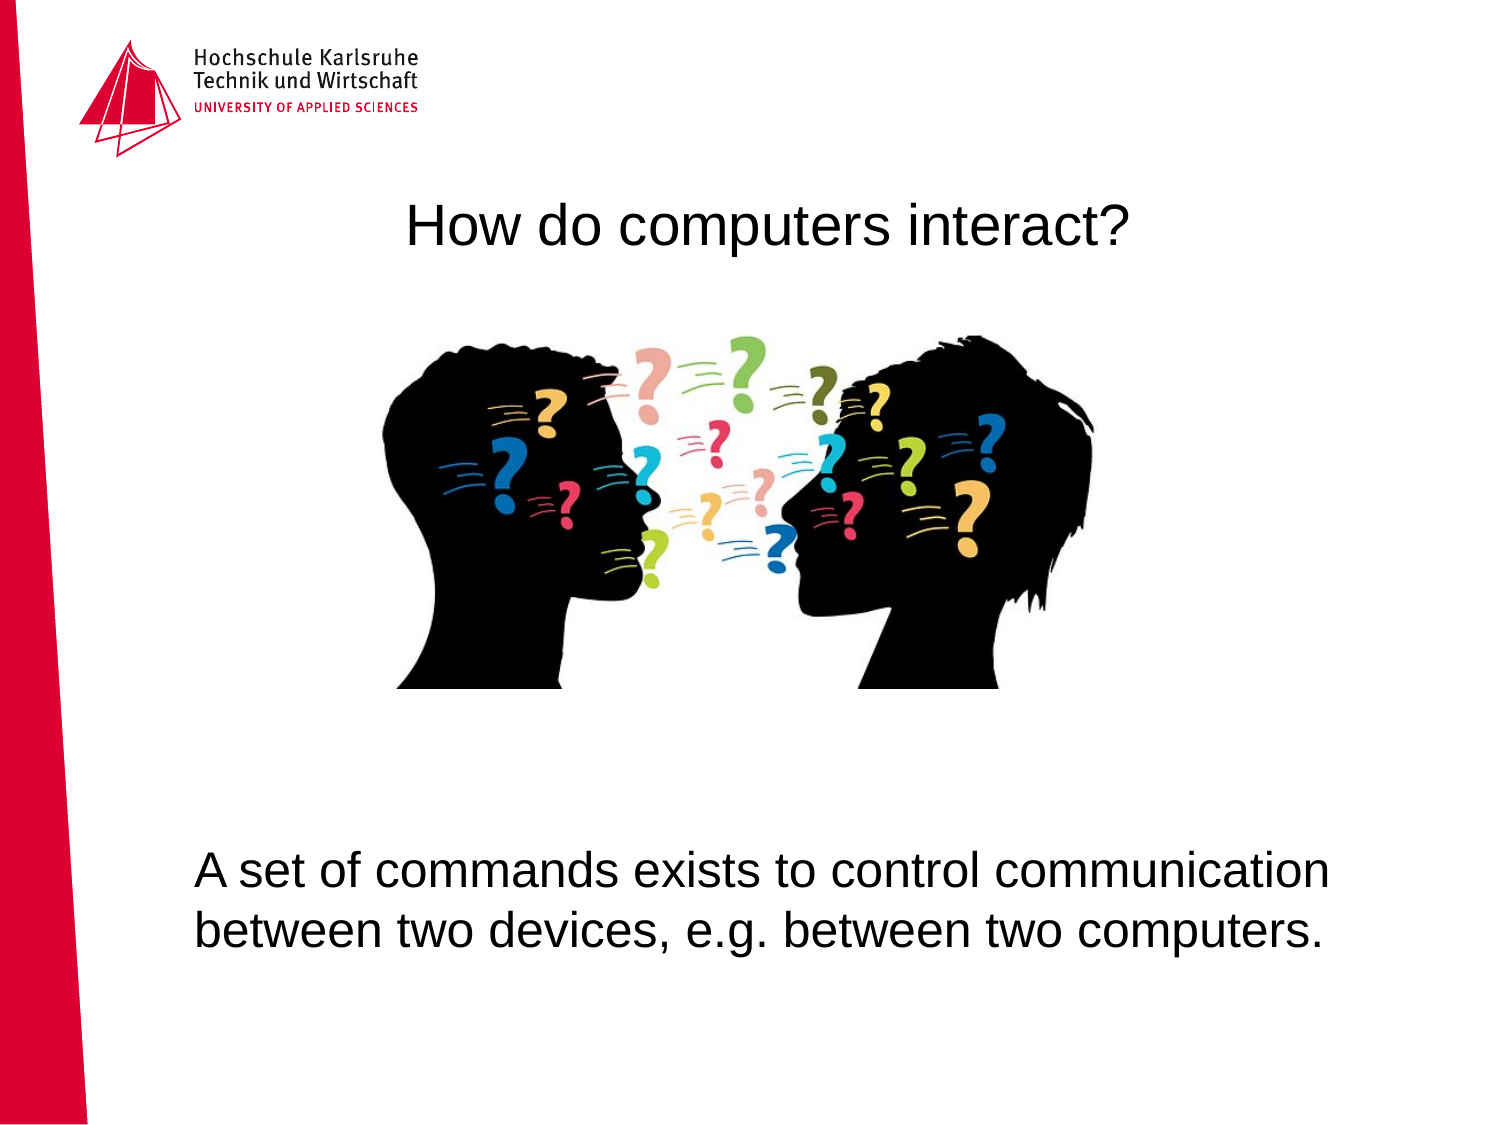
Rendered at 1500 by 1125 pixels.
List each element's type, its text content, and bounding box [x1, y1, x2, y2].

text_box A set of commands exists to control communication between two devices, e.g. between two computers. [179, 830, 1378, 965]
picture [263, 299, 1152, 690]
text_box How do computers interact? [390, 180, 1148, 265]
